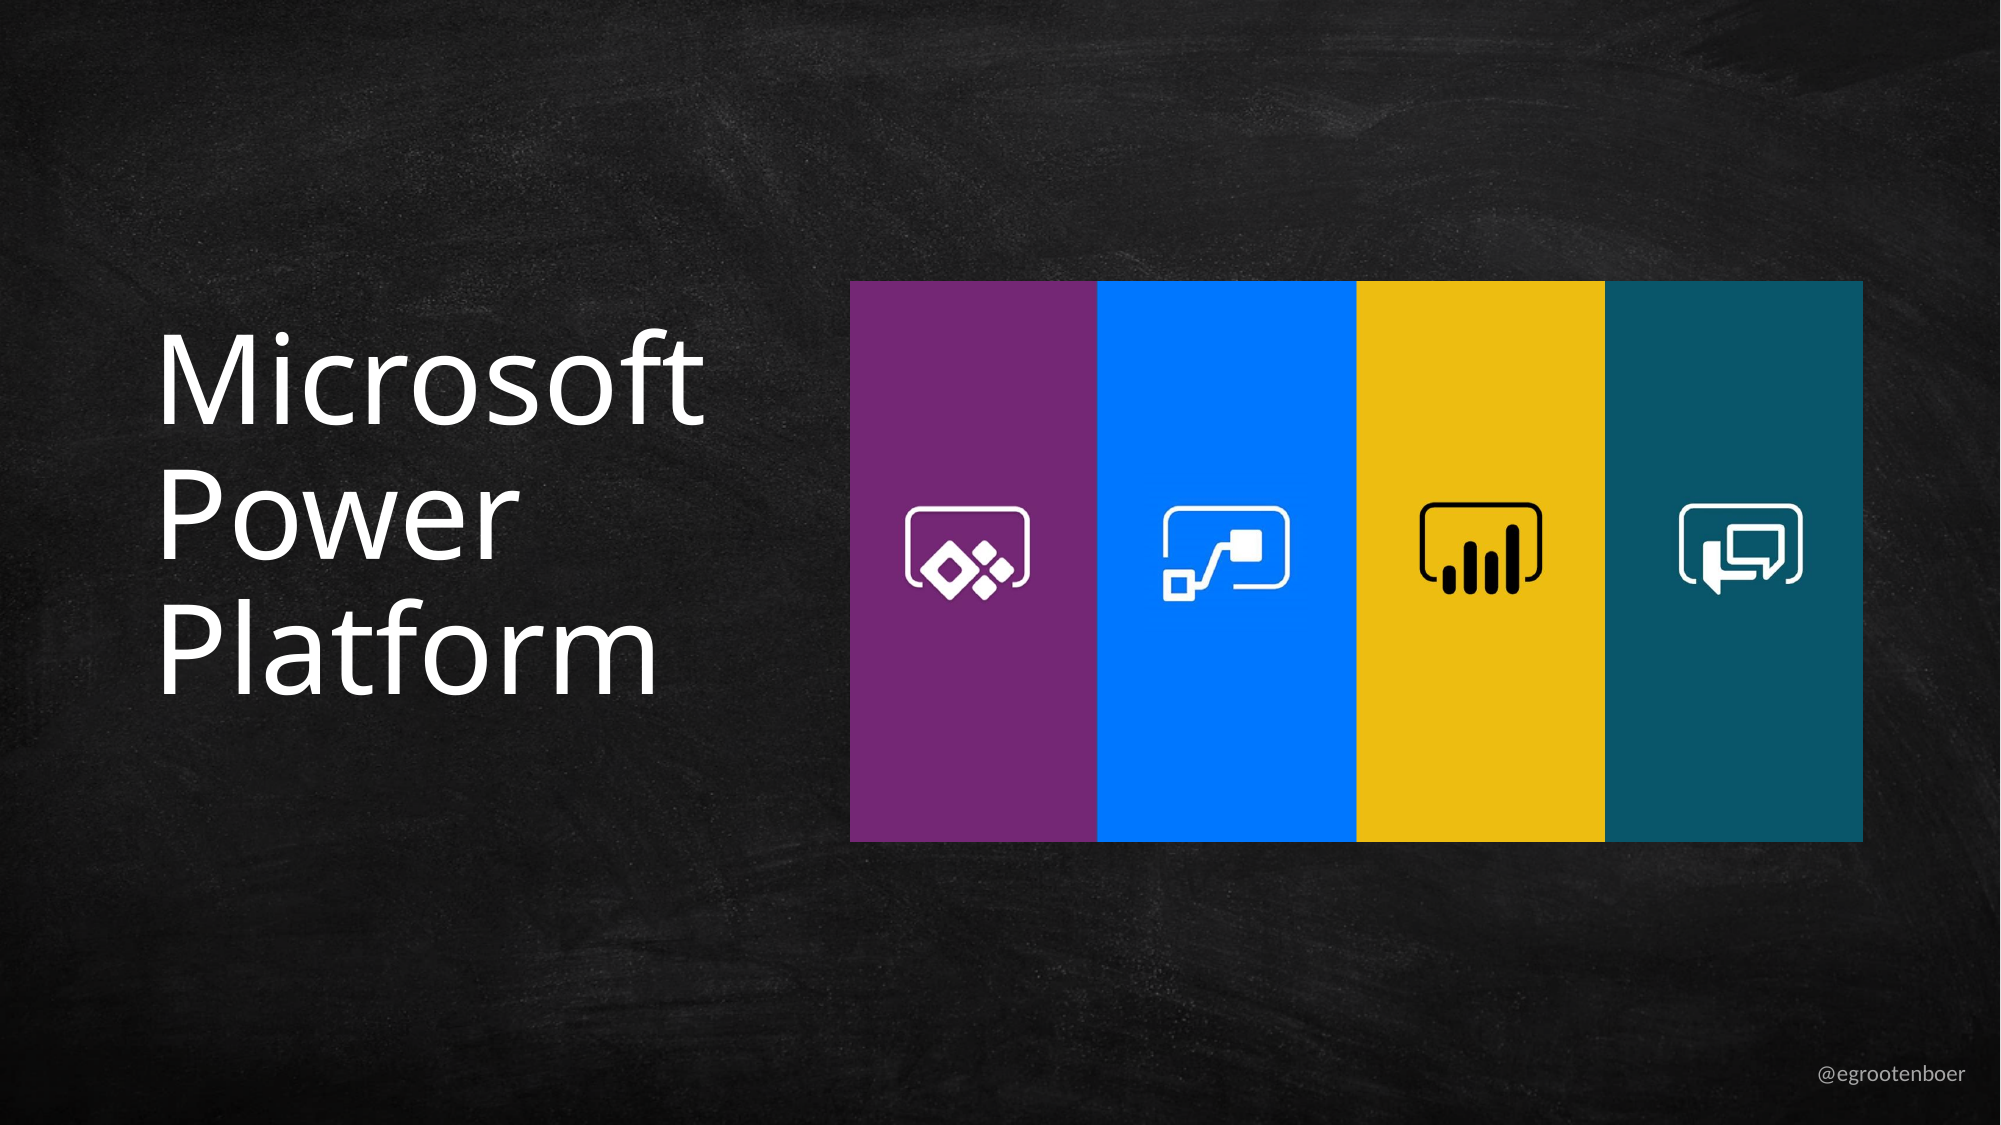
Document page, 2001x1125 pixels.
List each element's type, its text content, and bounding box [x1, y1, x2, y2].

picture [0, 0, 2001, 1125]
title Microsoft Power Platform [137, 75, 783, 963]
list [850, 281, 1863, 842]
